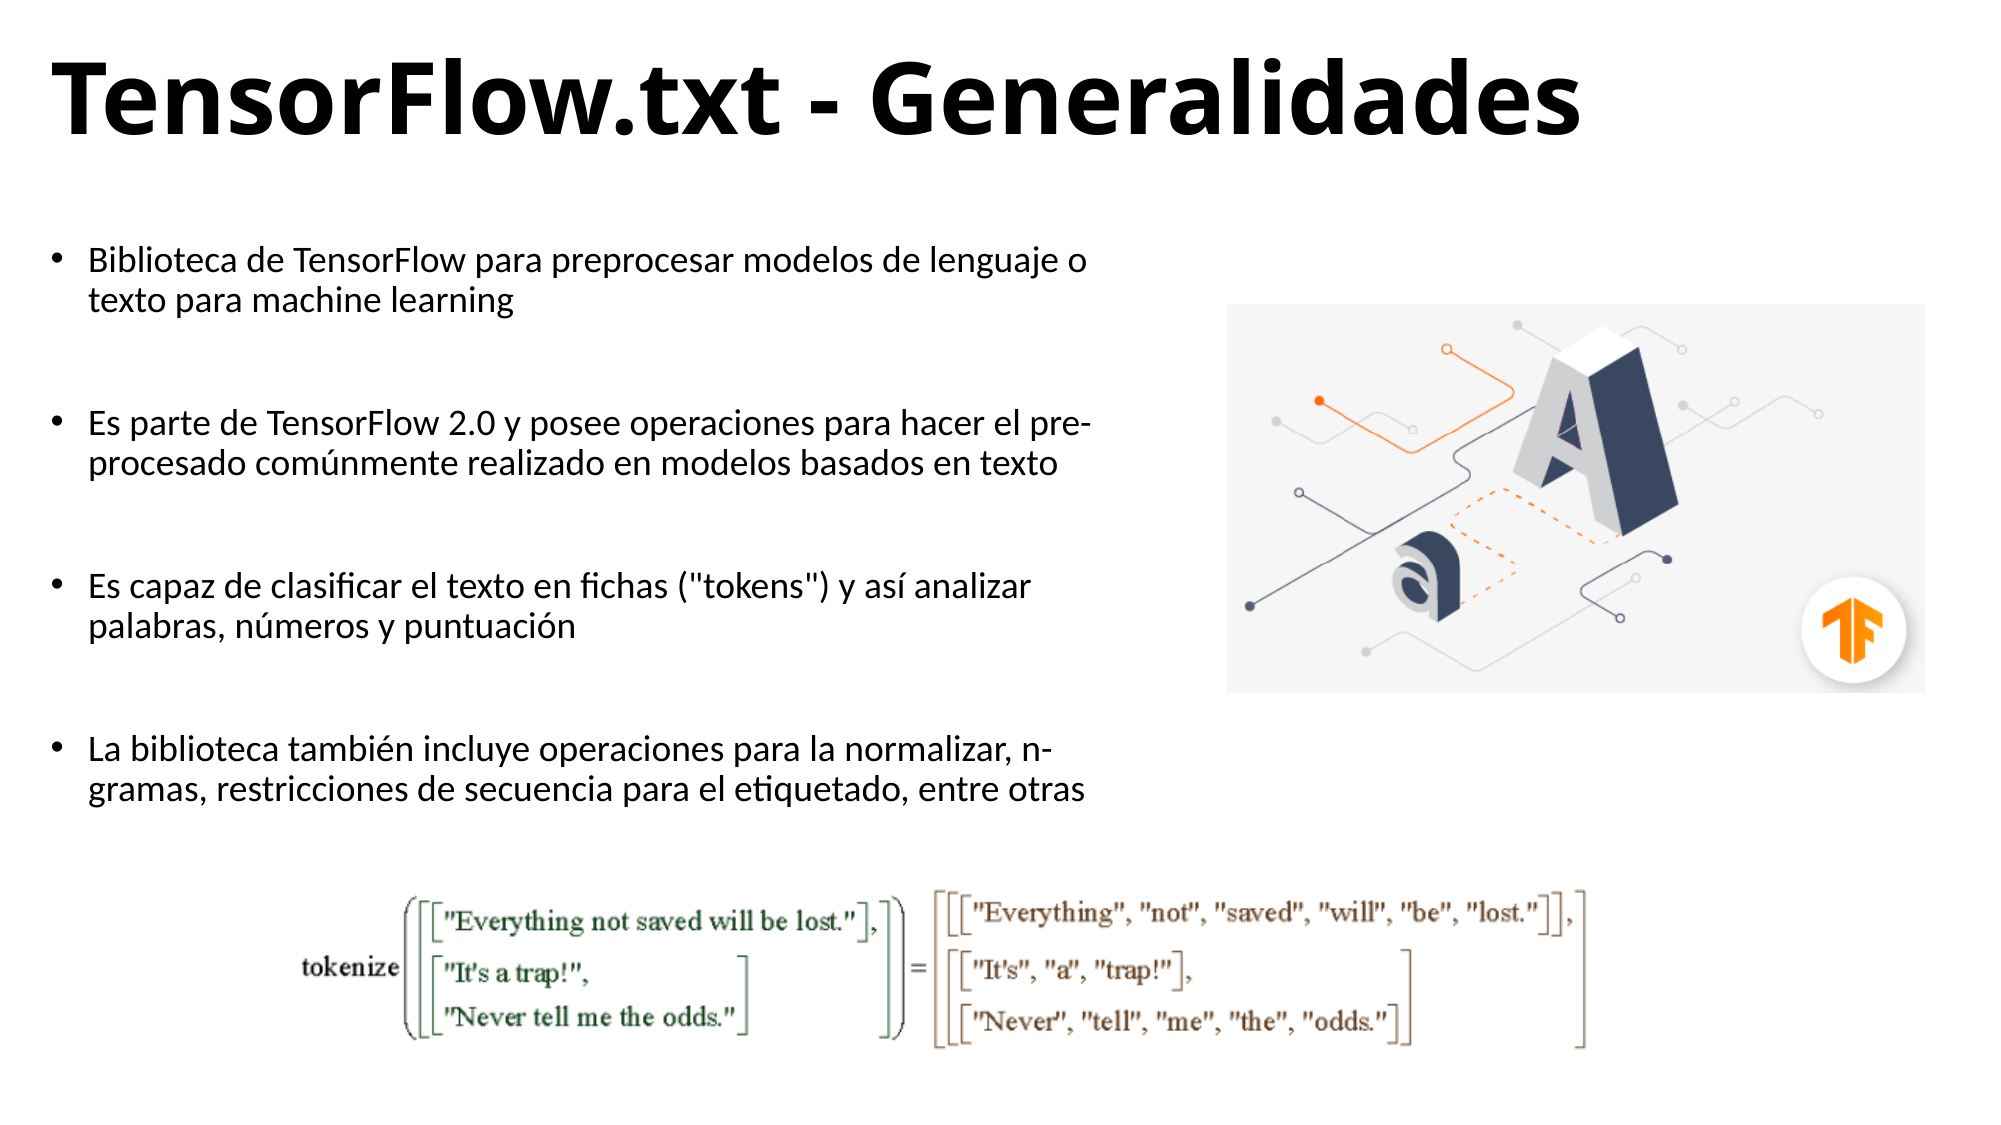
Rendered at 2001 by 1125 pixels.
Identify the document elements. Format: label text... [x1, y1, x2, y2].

title TensorFlow.txt - Generalidades [35, 44, 1761, 161]
picture [1227, 304, 1925, 693]
picture [287, 871, 1610, 1056]
list Biblioteca de TensorFlow para preprocesar modelos de lenguaje o texto para machine learning Es parte de TensorFlow 2.0 y posee operaciones para hacer el pre-procesado comúnmente realizado en modelos basados en texto Es capaz de clasificar el texto en fichas ("tokens") y así analizar palabras, números y puntuación La biblioteca también incluye operaciones para la normalizar, n-gramas, restricciones de secuencia para el etiquetado, entre otras [35, 232, 1165, 851]
